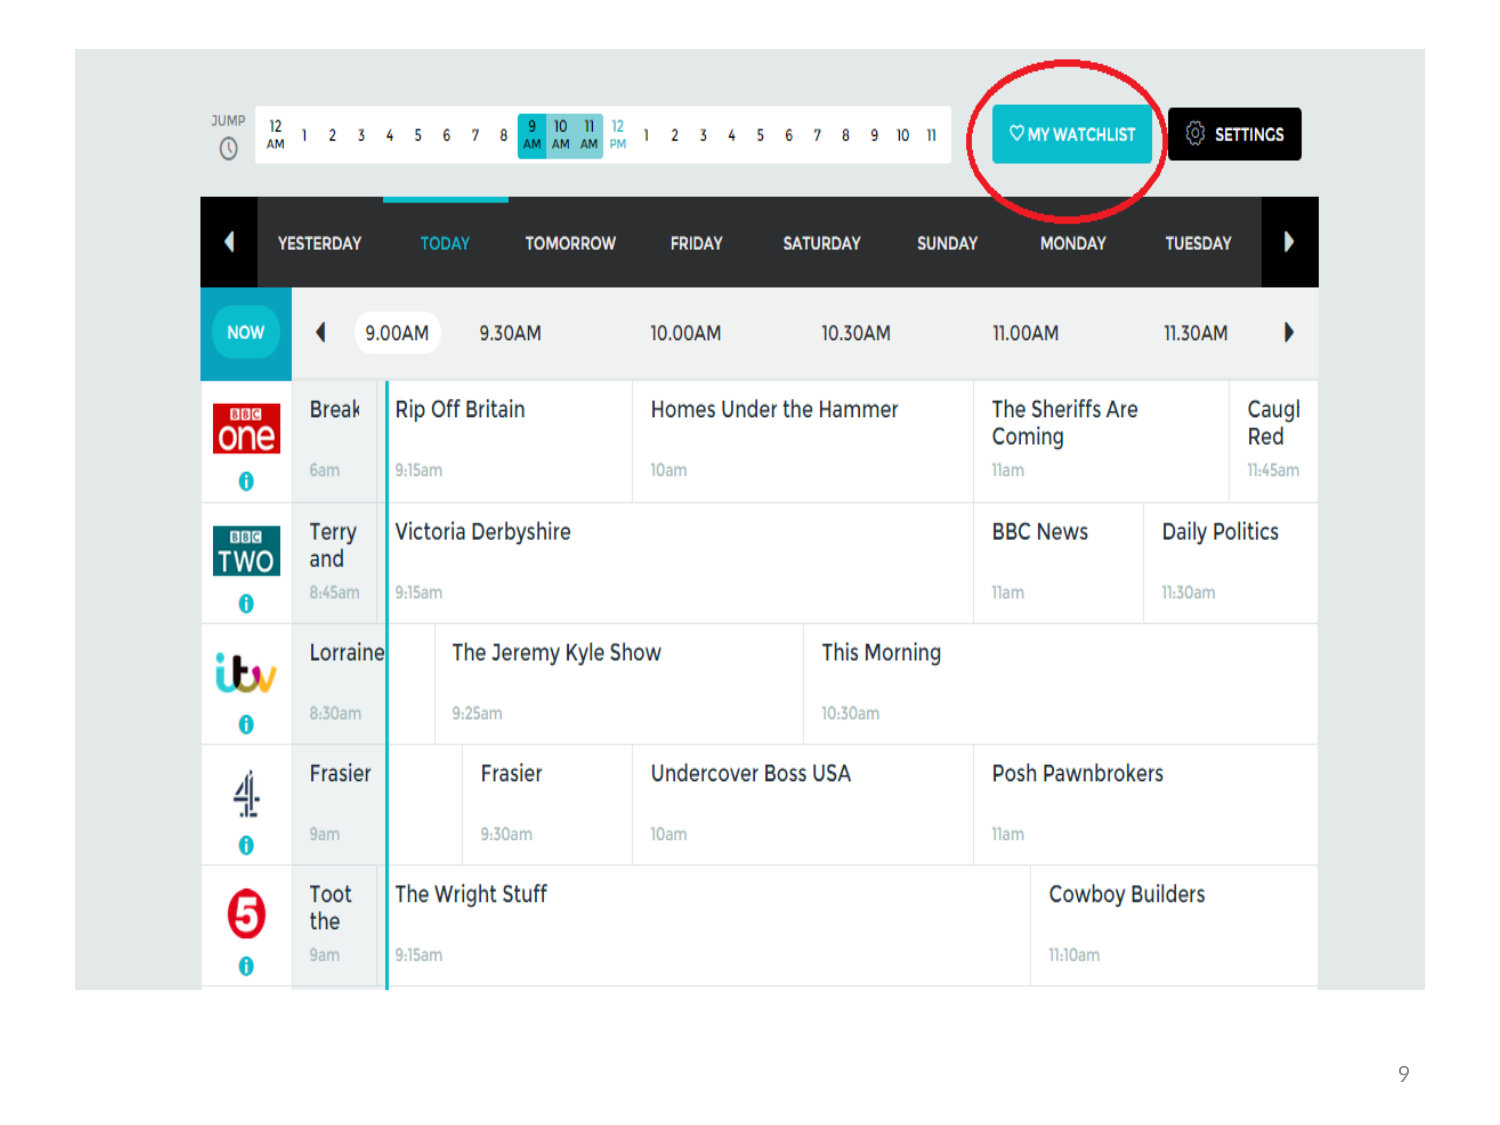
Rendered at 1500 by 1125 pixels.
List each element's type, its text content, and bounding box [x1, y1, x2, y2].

slide_number 9 [1074, 1042, 1425, 1103]
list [74, 49, 1426, 990]
